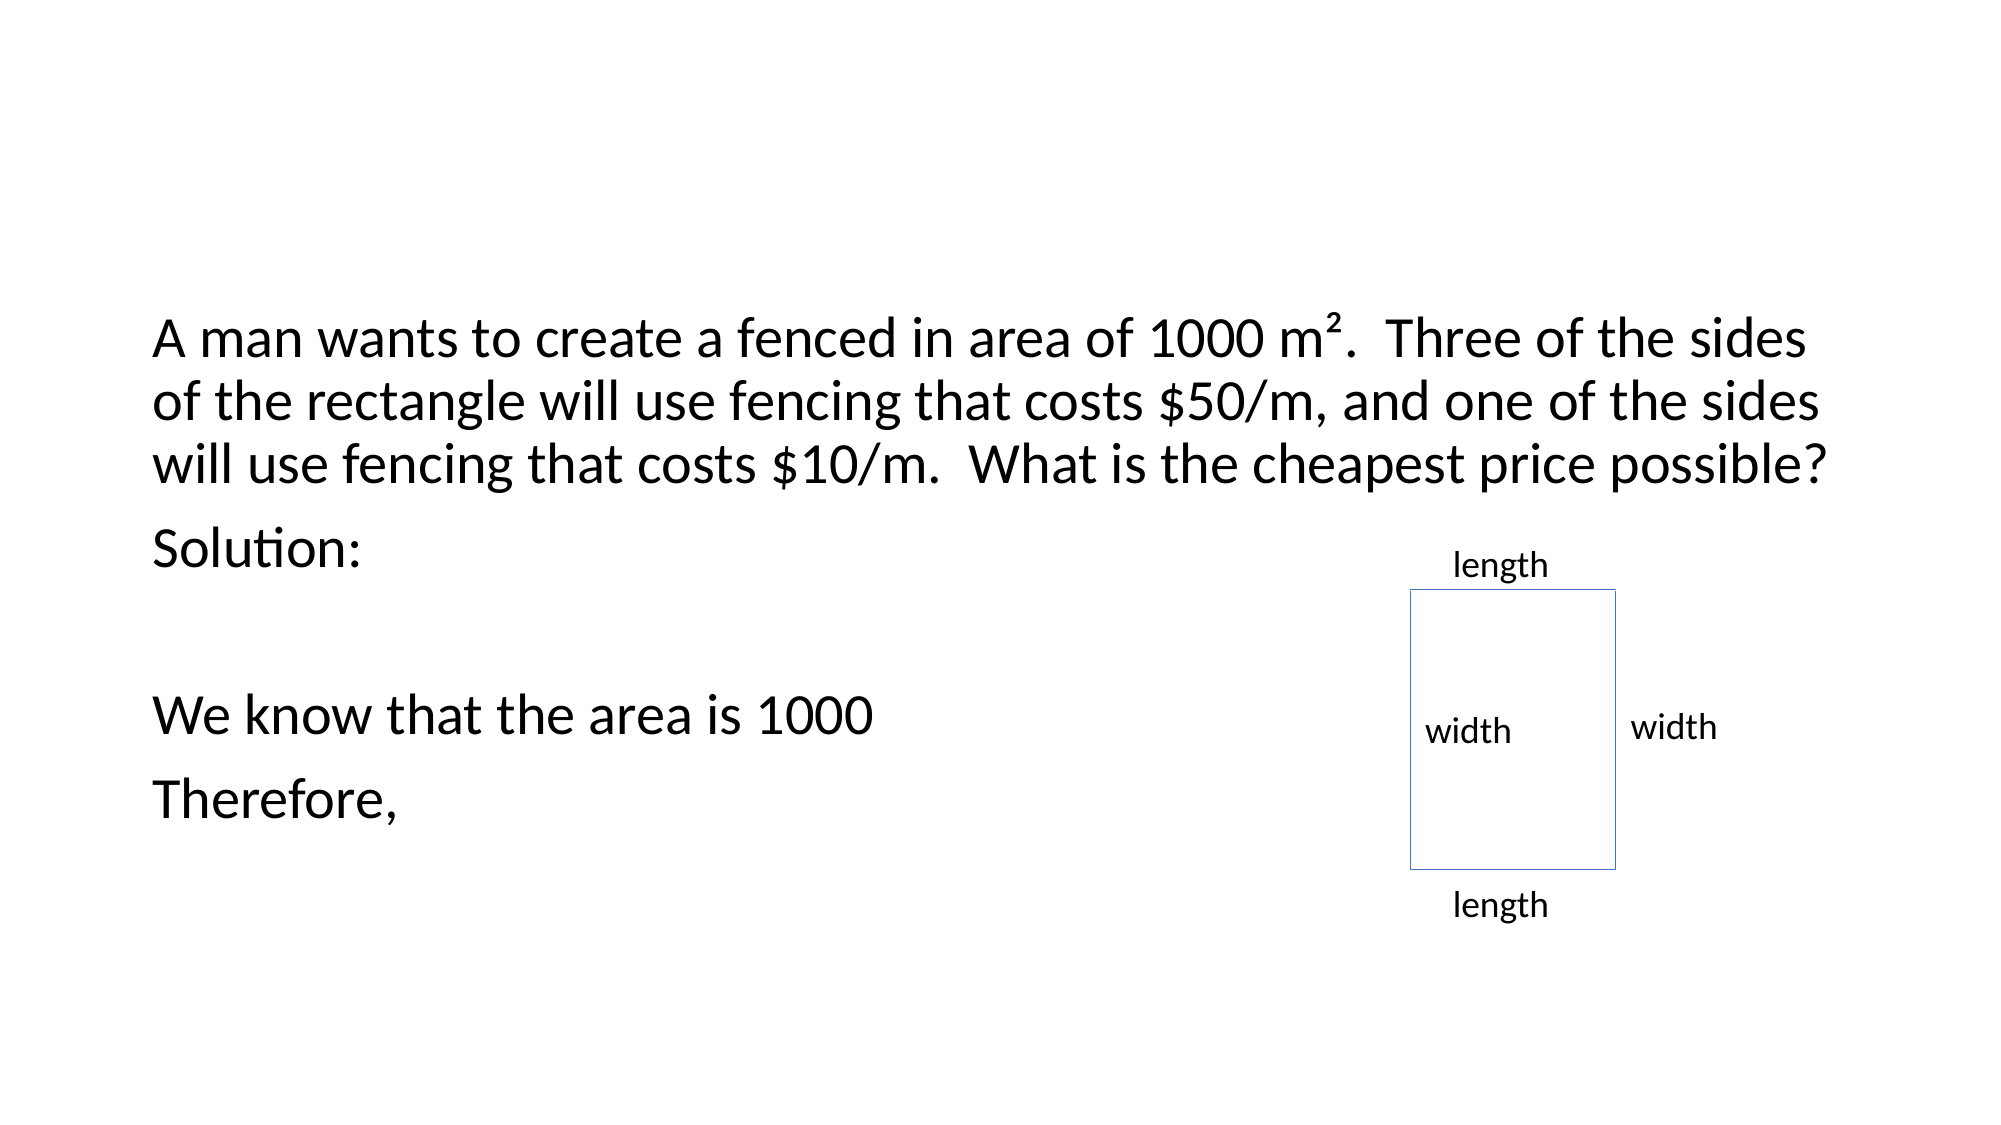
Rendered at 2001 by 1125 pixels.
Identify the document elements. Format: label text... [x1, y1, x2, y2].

text_box length [1438, 872, 1589, 933]
text_box length [1438, 532, 1589, 589]
text_box width [1617, 694, 1766, 755]
text_box width [1411, 698, 1561, 759]
